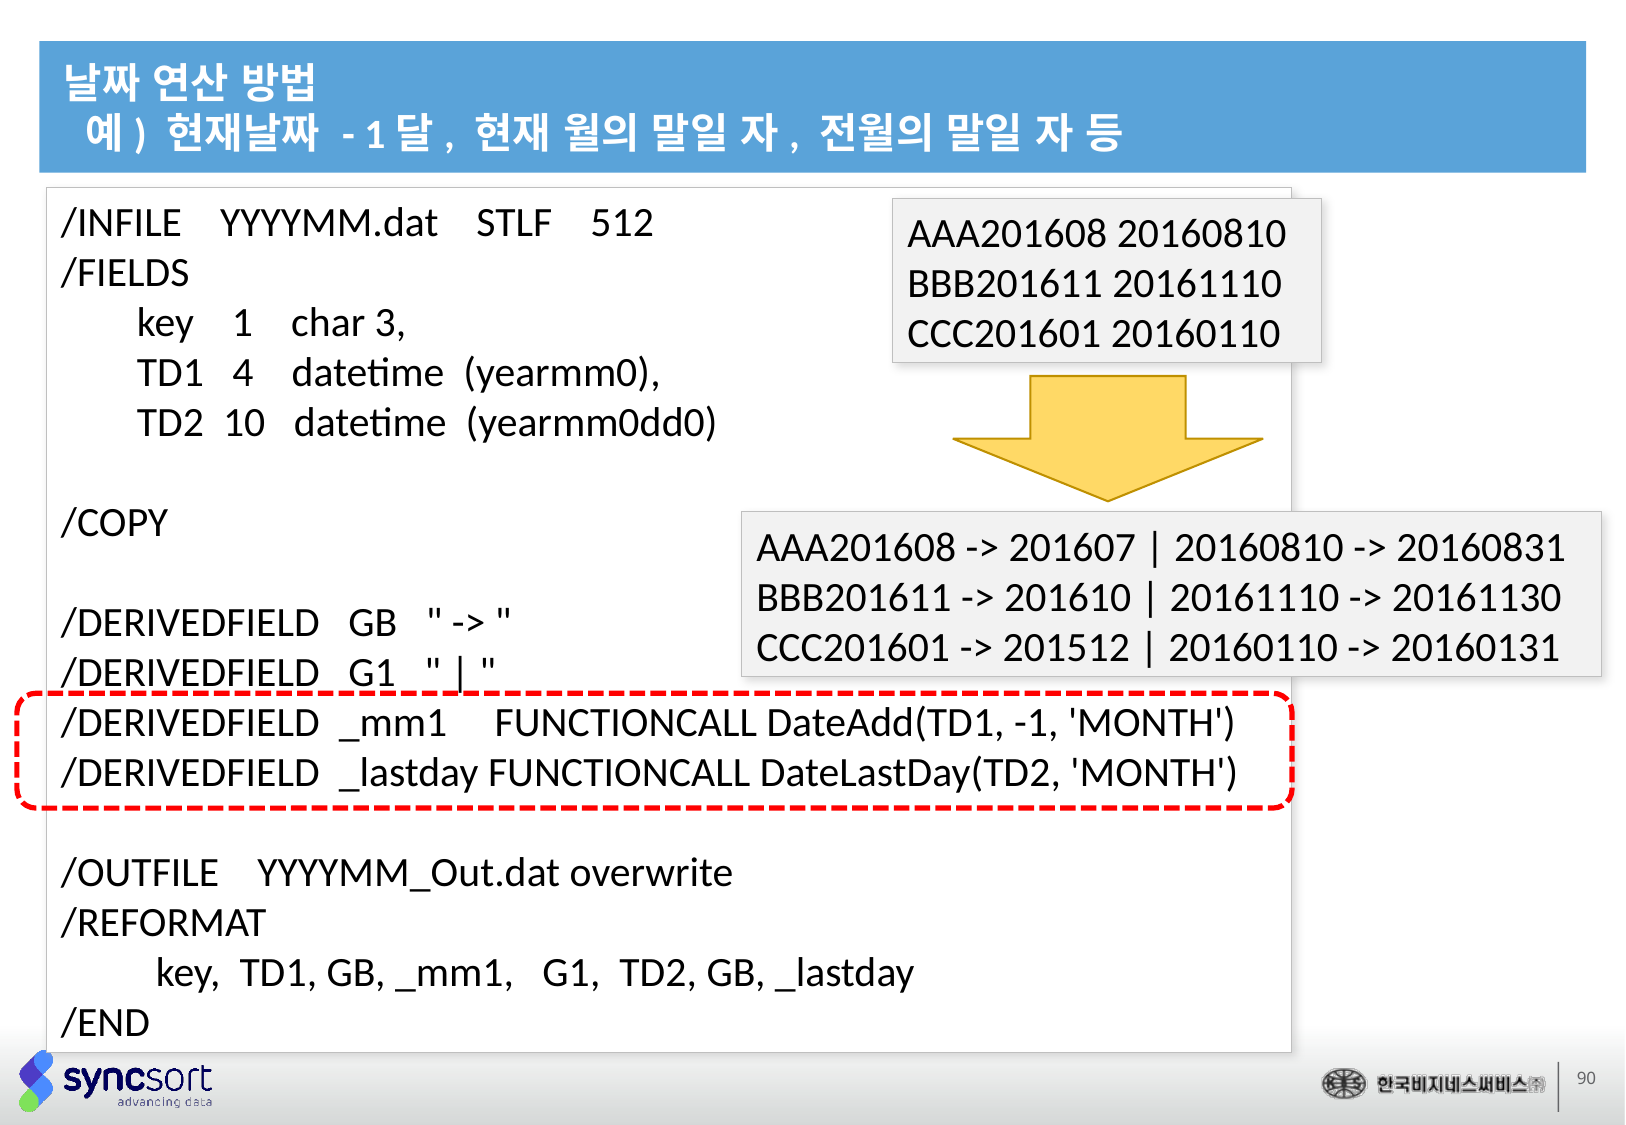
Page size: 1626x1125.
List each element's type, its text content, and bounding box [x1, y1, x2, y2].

text_box AAA201608 20160810 BBB201611 20161110 CCC201601 20160110 [892, 198, 1322, 363]
text_box [952, 374, 1264, 503]
text_box [15, 692, 1294, 810]
text_box /INFILE YYYYMM.dat STLF 512 /FIELDS key 1 char 3, TD1 4 datetime (yearmm0), TD2 10 datetime (yearmm0dd0) /COPY /DERIVEDFIELD GB " -> " /DERIVEDFIELD G1 " | " /DERIVEDFIELD _mm1 FUNCTIONCALL DateAdd(TD1, -1, 'MONTH') /DERIVEDFIELD _lastday FUNCTIONCALL DateLastDay(TD2, 'MONTH') /OUTFILE YYYYMM_Out.dat overwrite /REFORMAT key, TD1, GB, _mm1, G1, TD2, GB, _lastday /END [46, 187, 1292, 705]
text_box /INFILE YYYYMM.dat STLF 512 /FIELDS key 1 char 3, TD1 4 datetime (yearmm0), TD2 10 datetime (yearmm0dd0) /COPY /DERIVEDFIELD GB " -> " /DERIVEDFIELD G1 " | " /DERIVEDFIELD _mm1 FUNCTIONCALL DateAdd(TD1, -1, 'MONTH') /DERIVEDFIELD _lastday FUNCTIONCALL DateLastDay(TD2, 'MONTH') /OUTFILE YYYYMM_Out.dat overwrite /REFORMAT key, TD1, GB, _mm1, G1, TD2, GB, _lastday /END [46, 798, 1292, 1053]
picture [0, 1024, 1625, 1125]
text_box 날짜 연산 방법 예) 현재날짜 - 1달, 현재 월의 말일 자, 전월의 말일 자 등 [48, 47, 1579, 166]
text_box AAA201608 -> 201607 | 20160810 -> 20160831 BBB201611 -> 201610 | 20161110 -> 20161130 CCC201601 -> 201512 | 20160110 -> 20160131 [741, 511, 1602, 677]
